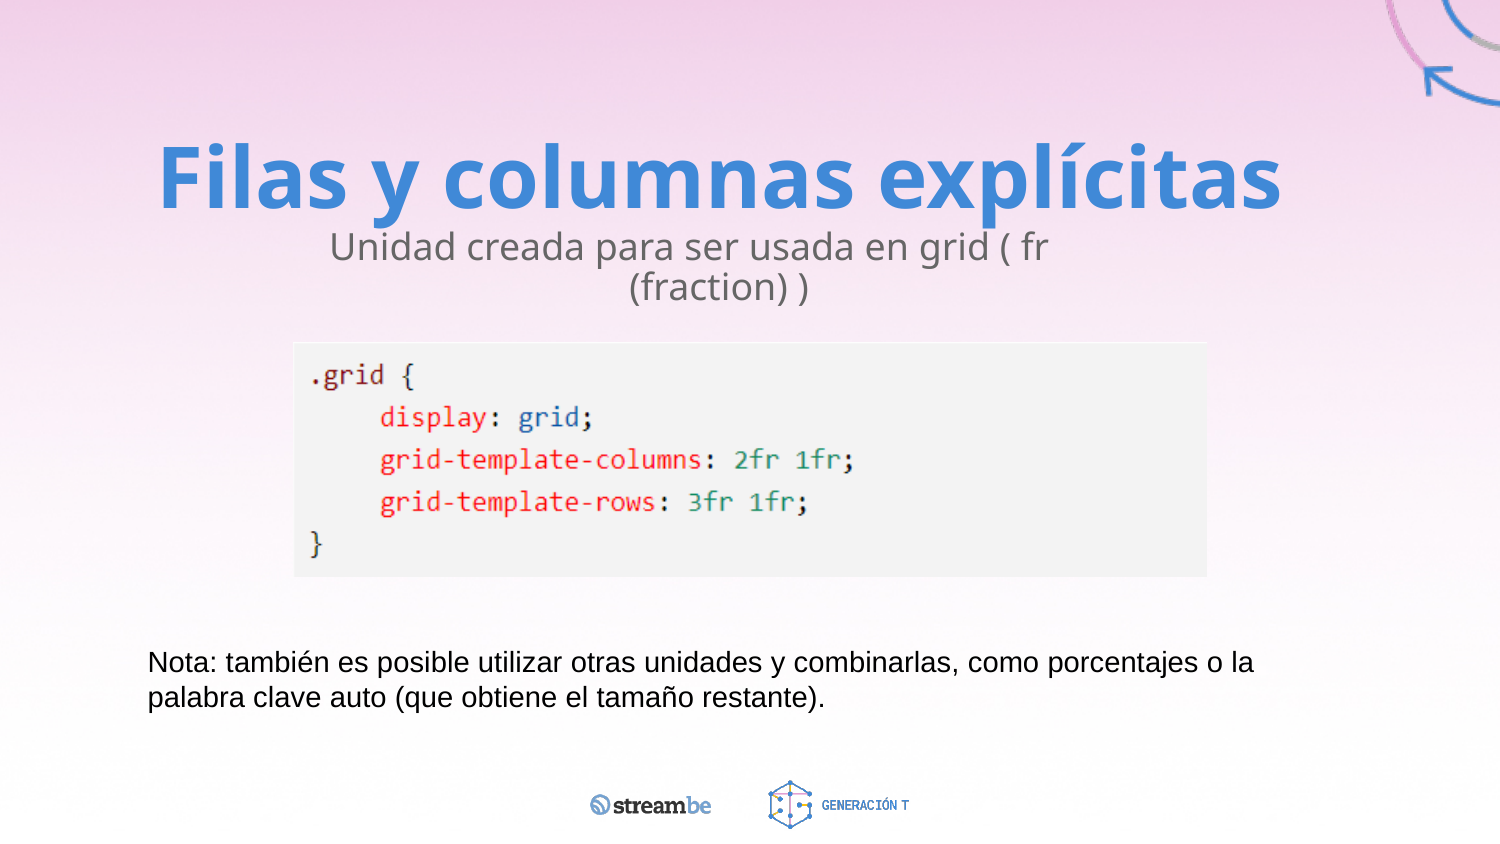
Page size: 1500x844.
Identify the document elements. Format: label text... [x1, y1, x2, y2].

text_box Nota: también es posible utilizar otras unidades y combinarlas, como porcentajes o la palabra clave auto (que obtiene el tamaño restante). [132, 635, 1368, 791]
picture [0, 0, 1500, 844]
subtitle Unidad creada para ser usada en grid ( fr (fraction) ) [235, 221, 1128, 508]
title Filas y columnas explícitas [108, 75, 1333, 234]
